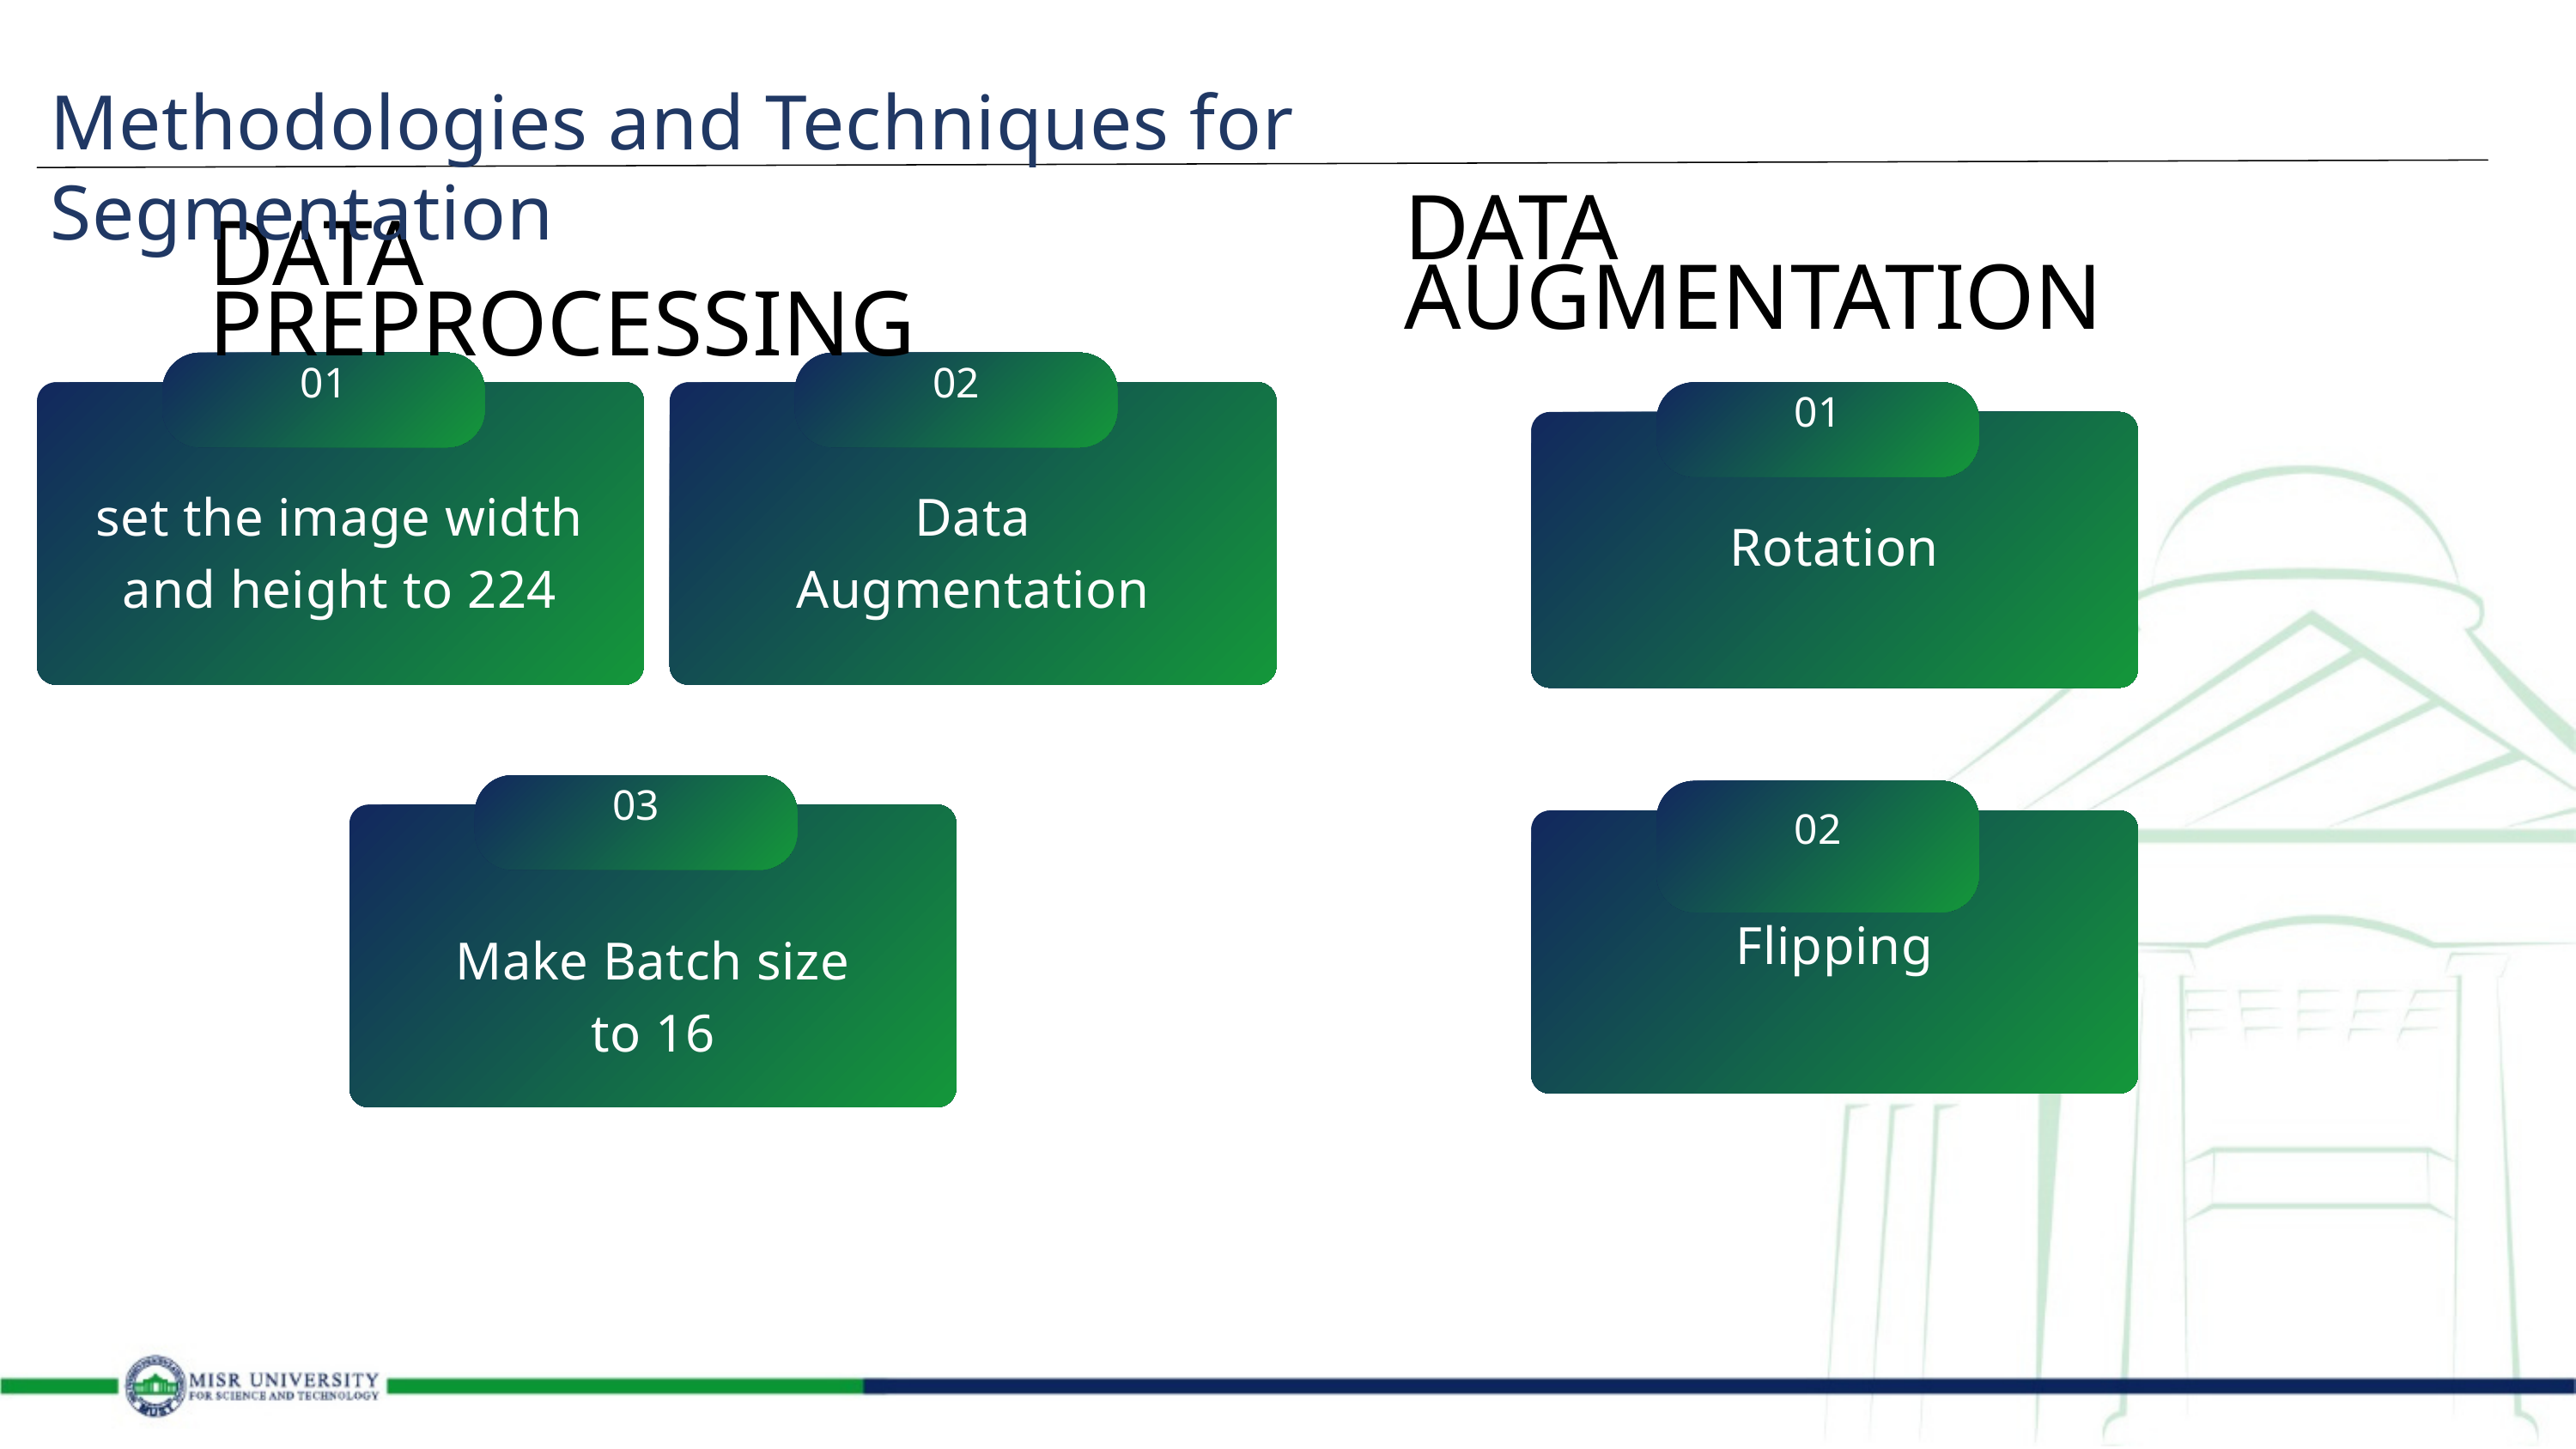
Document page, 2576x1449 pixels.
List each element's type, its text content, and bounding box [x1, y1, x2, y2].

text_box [669, 382, 1277, 685]
text_box Methodologies and Techniques for Segmentation [50, 74, 1740, 255]
text_box [0, 0, 2576, 1446]
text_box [1531, 809, 2139, 1094]
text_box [349, 804, 957, 1107]
text_box DATA PREPROCESSING [209, 255, 1097, 373]
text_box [1531, 411, 2139, 688]
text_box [474, 774, 798, 870]
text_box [161, 352, 485, 448]
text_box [36, 382, 644, 685]
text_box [1656, 780, 1980, 912]
text_box DATA AUGMENTATION [1404, 208, 2266, 348]
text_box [1656, 382, 1980, 477]
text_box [794, 352, 1118, 448]
